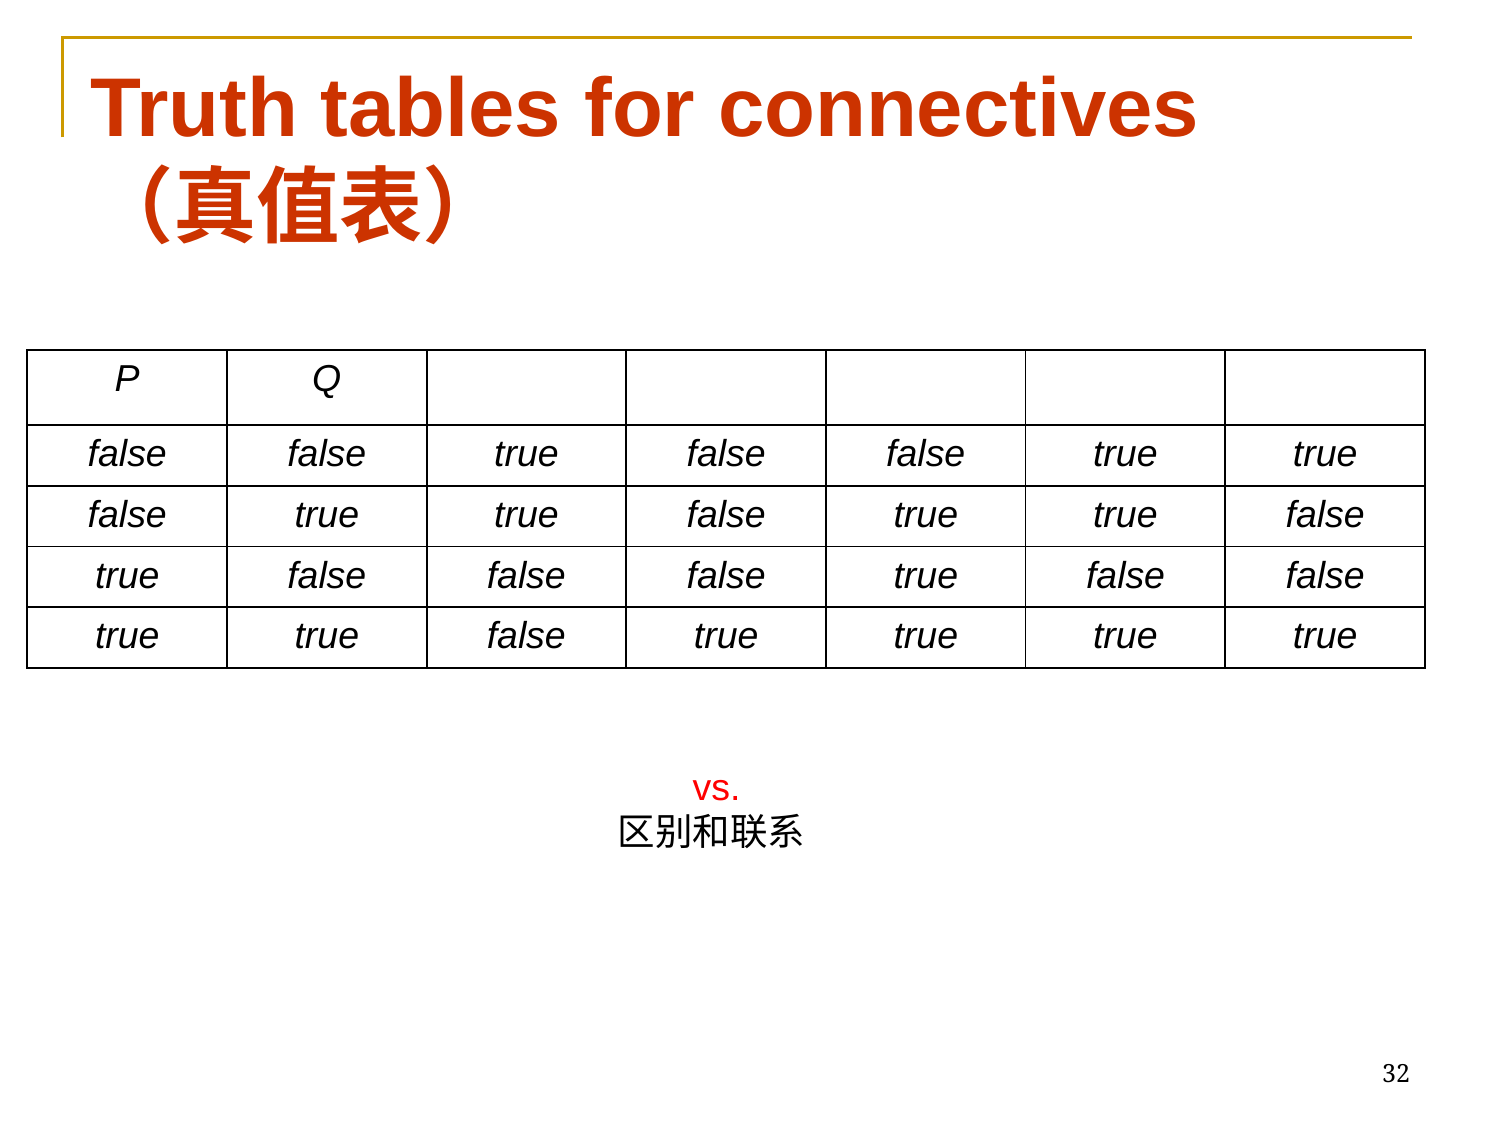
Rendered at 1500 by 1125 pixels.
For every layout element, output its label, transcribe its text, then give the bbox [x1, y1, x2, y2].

title Truth tables for connectives （真值表） [74, 45, 1426, 233]
slide_number 32 [1074, 1023, 1426, 1100]
